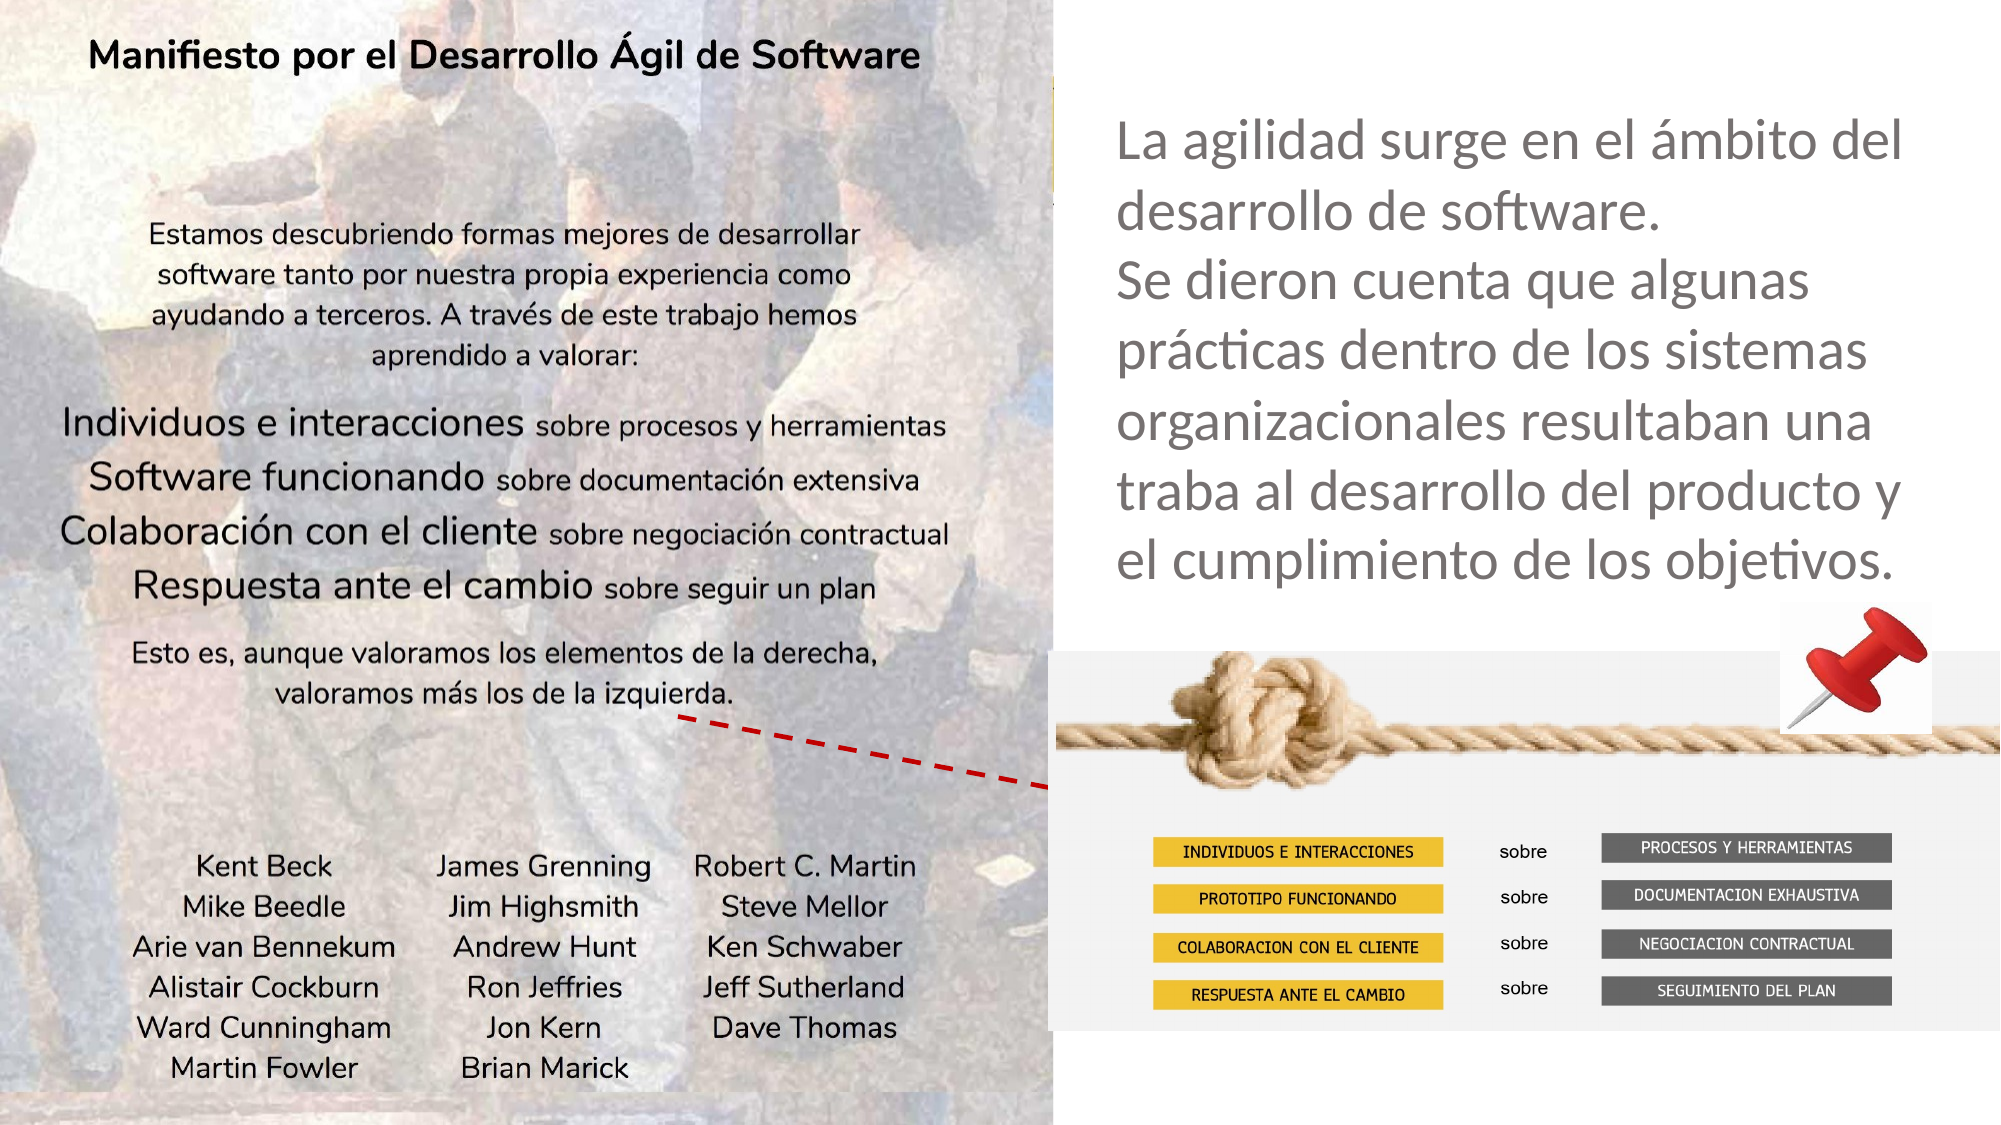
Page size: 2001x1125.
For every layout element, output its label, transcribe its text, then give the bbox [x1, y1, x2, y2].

picture [0, 0, 2000, 1125]
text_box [677, 716, 1048, 798]
text_box La agilidad surge en el ámbito del desarrollo de software. Se dieron cuenta que algunas prácticas dentro de los sistemas organizacionales resultaban una traba al desarrollo del producto y el cumplimiento de los objetivos. [1102, 94, 1952, 599]
